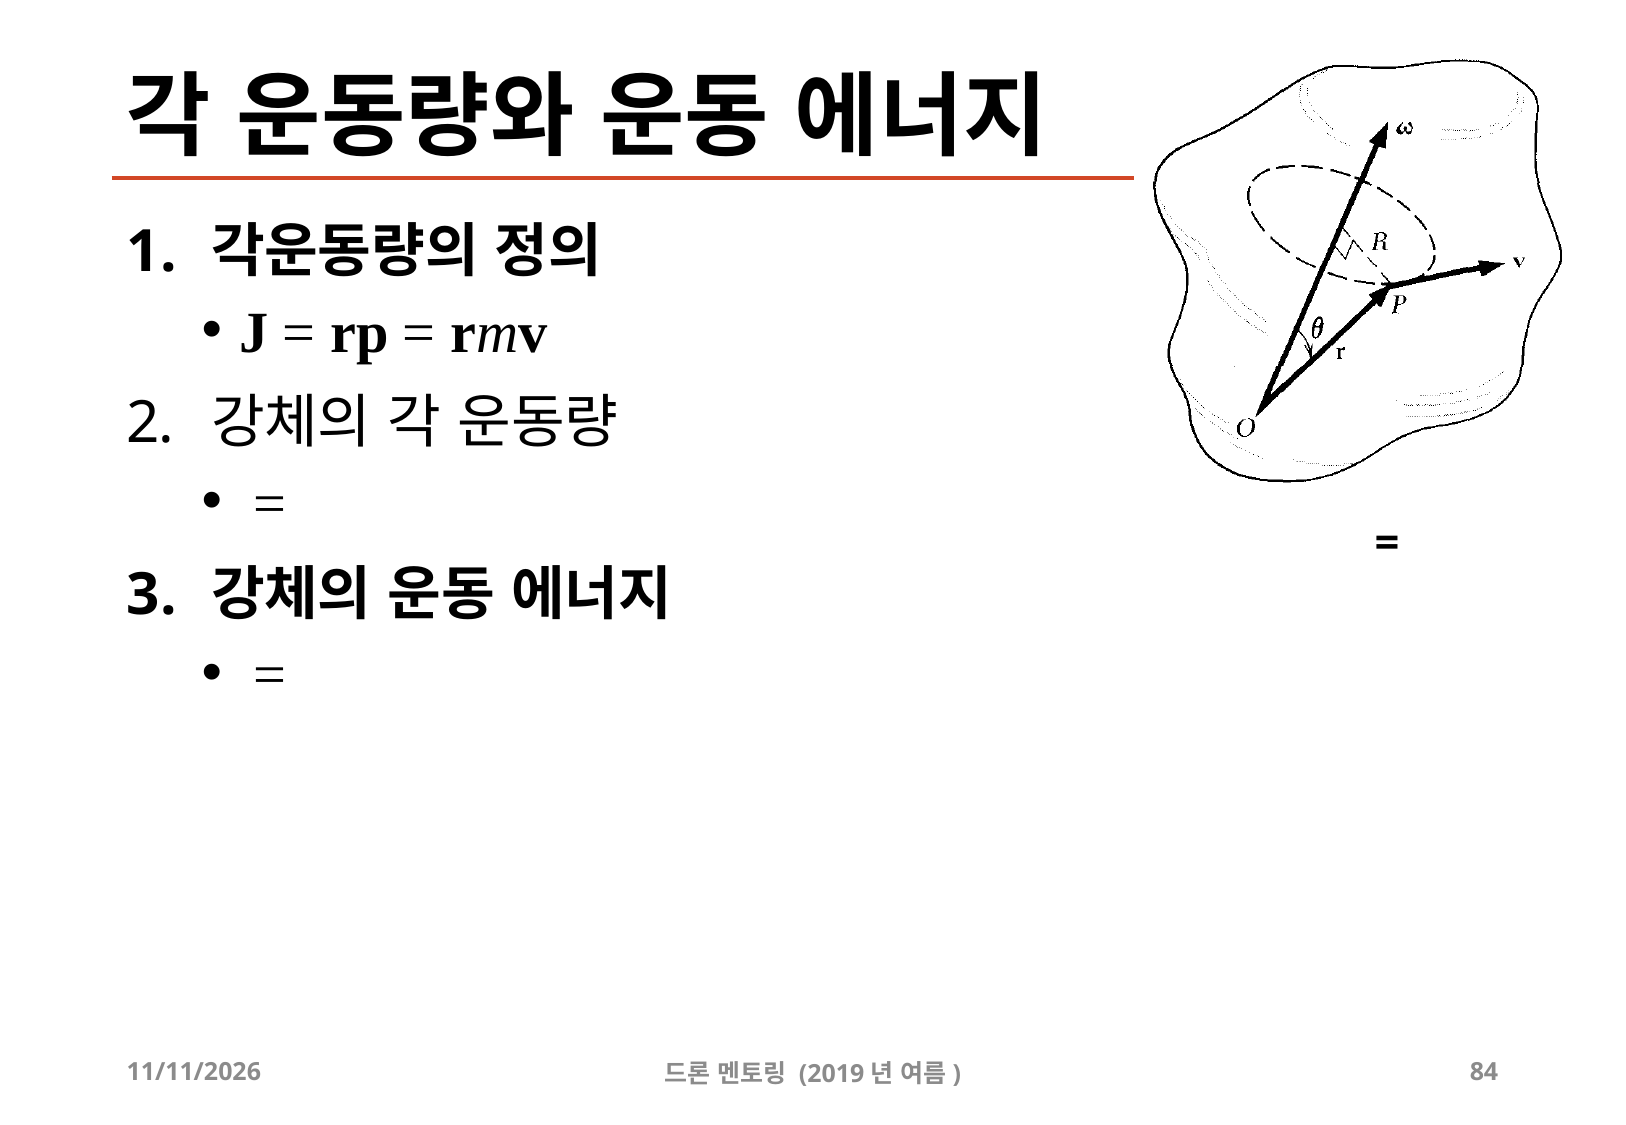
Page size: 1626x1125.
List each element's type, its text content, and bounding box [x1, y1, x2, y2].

slide_number 84 [1433, 1042, 1514, 1103]
title 각 운동량와 운동 에너지 [111, 59, 1134, 179]
picture [1134, 37, 1589, 493]
footer 드론 멘토링 (2019년 여름) [538, 1042, 1087, 1103]
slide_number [111, 1042, 303, 1103]
